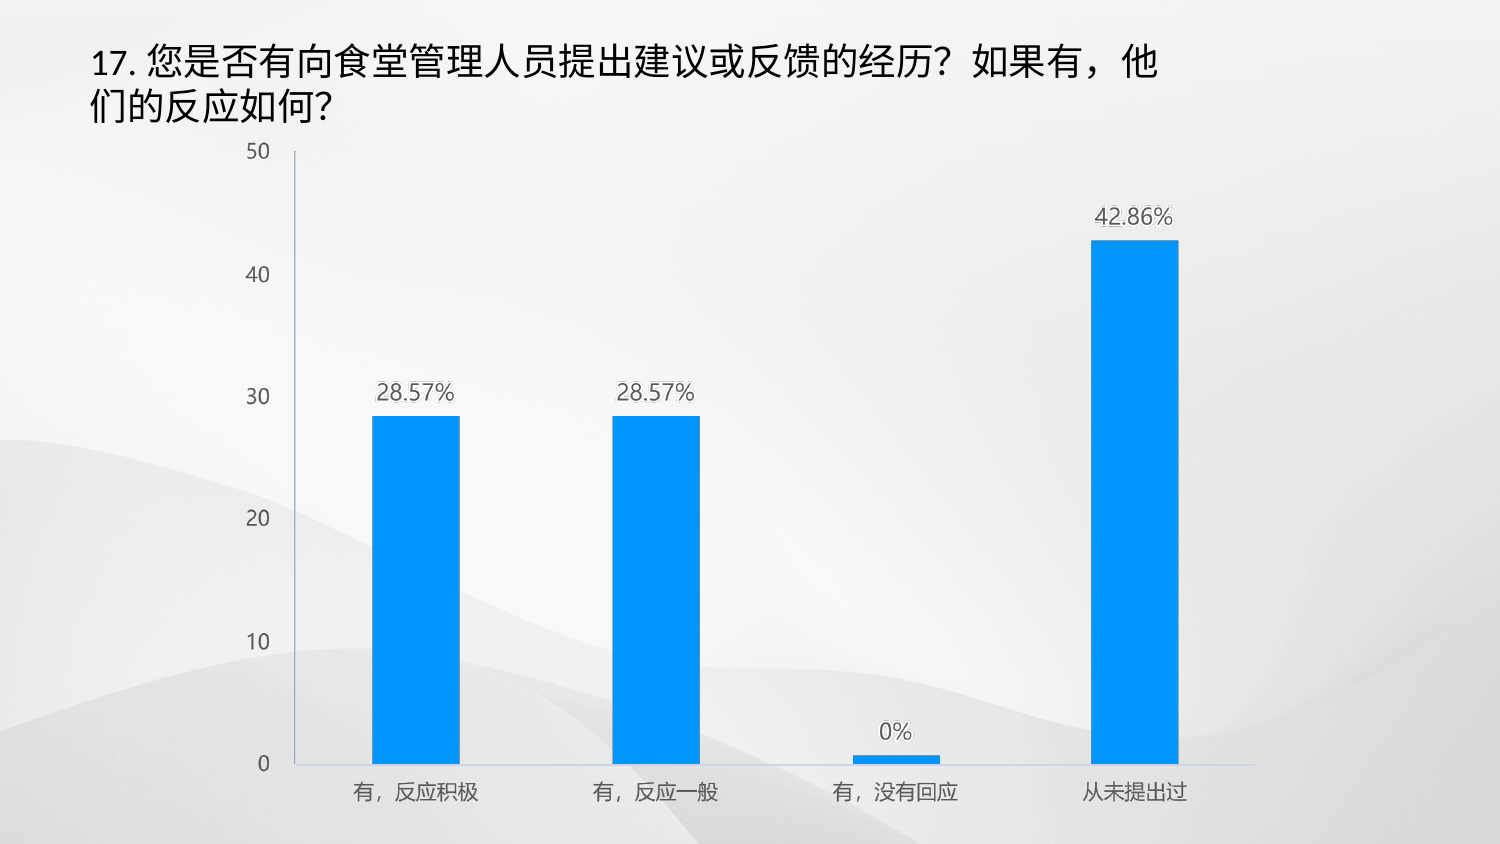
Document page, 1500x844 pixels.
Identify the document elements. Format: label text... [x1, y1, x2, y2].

text_box 17.您是否有向食堂管理人员提出建议或反馈的经历？如果有，他们的反应如何？ [74, 44, 1200, 120]
picture [0, 0, 1500, 844]
